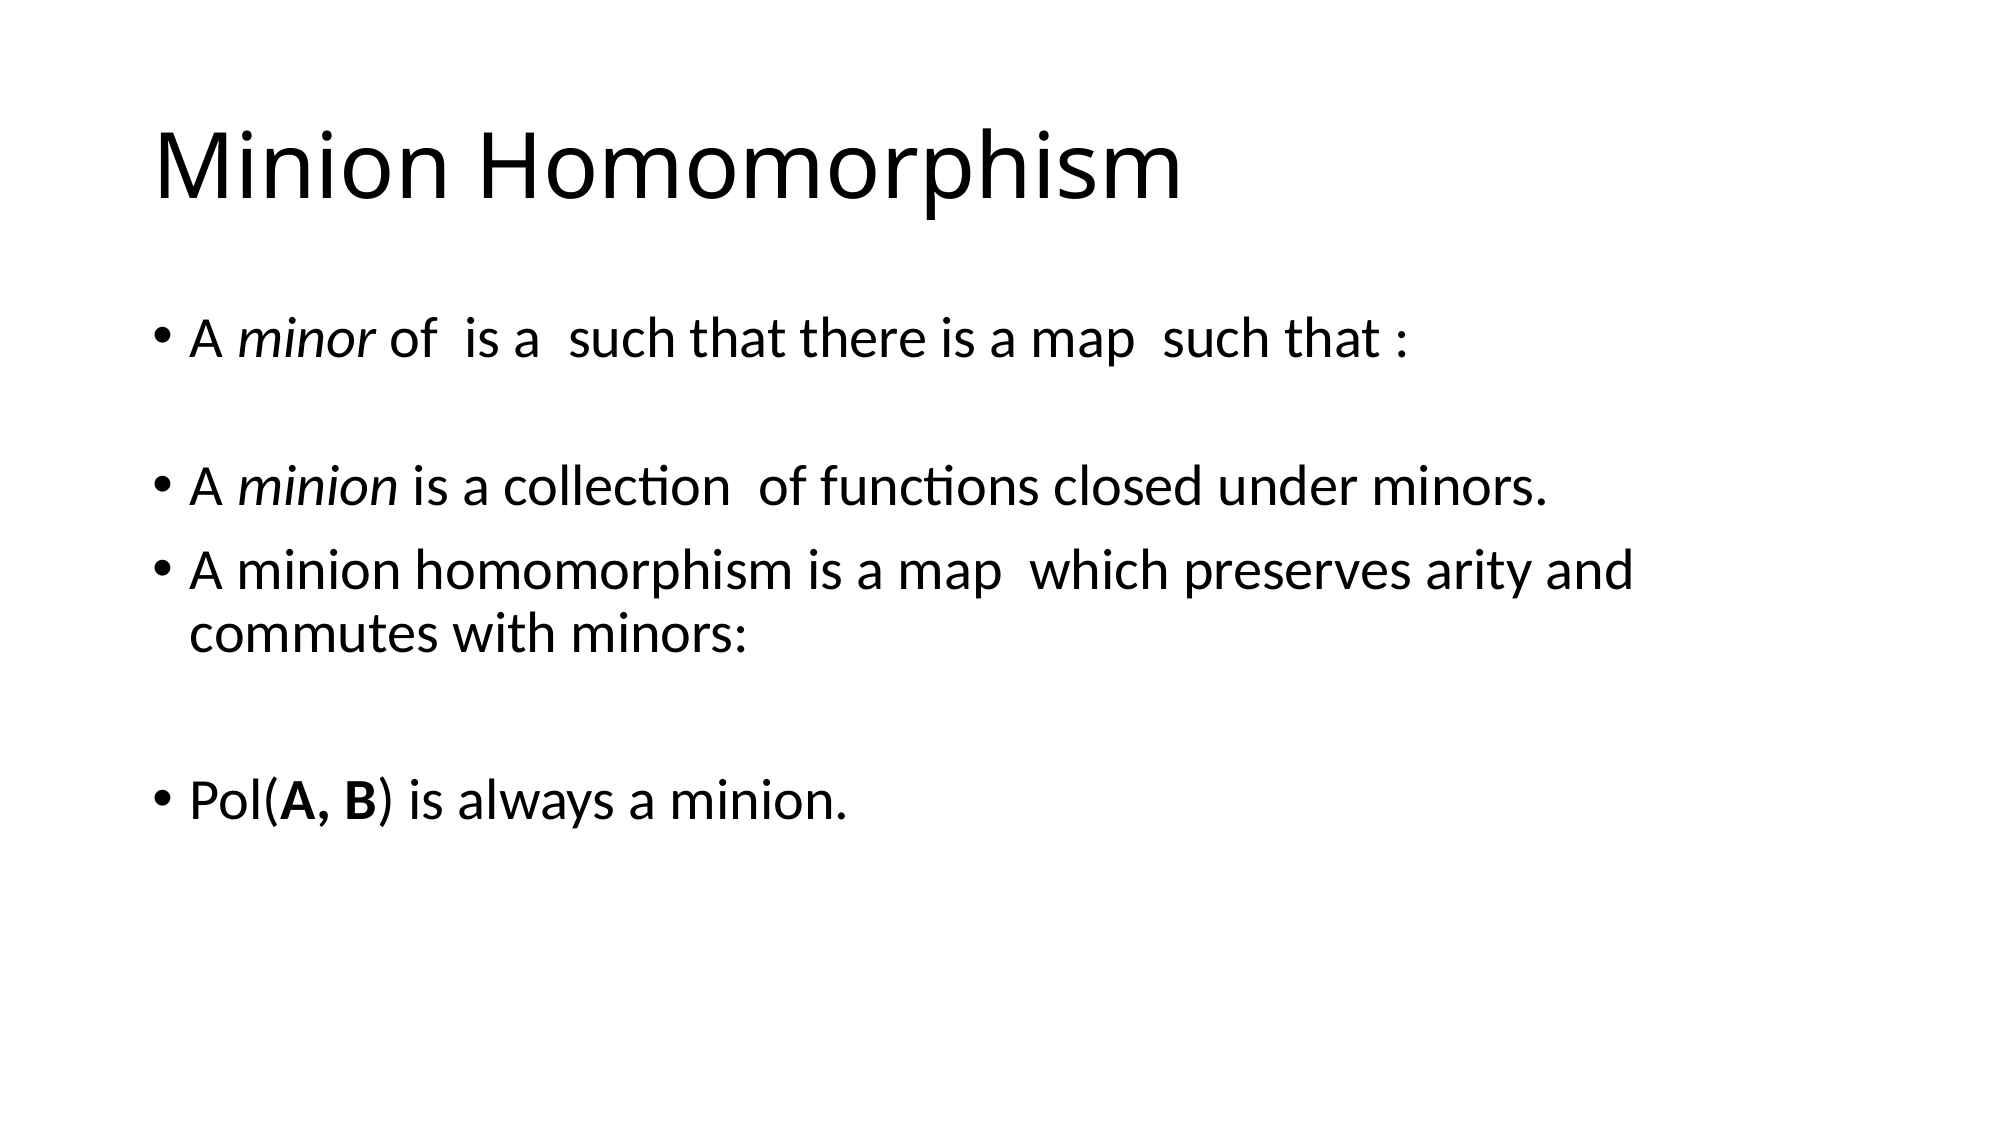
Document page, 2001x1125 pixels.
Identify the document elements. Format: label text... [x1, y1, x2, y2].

title Minion Homomorphism [137, 59, 1863, 278]
